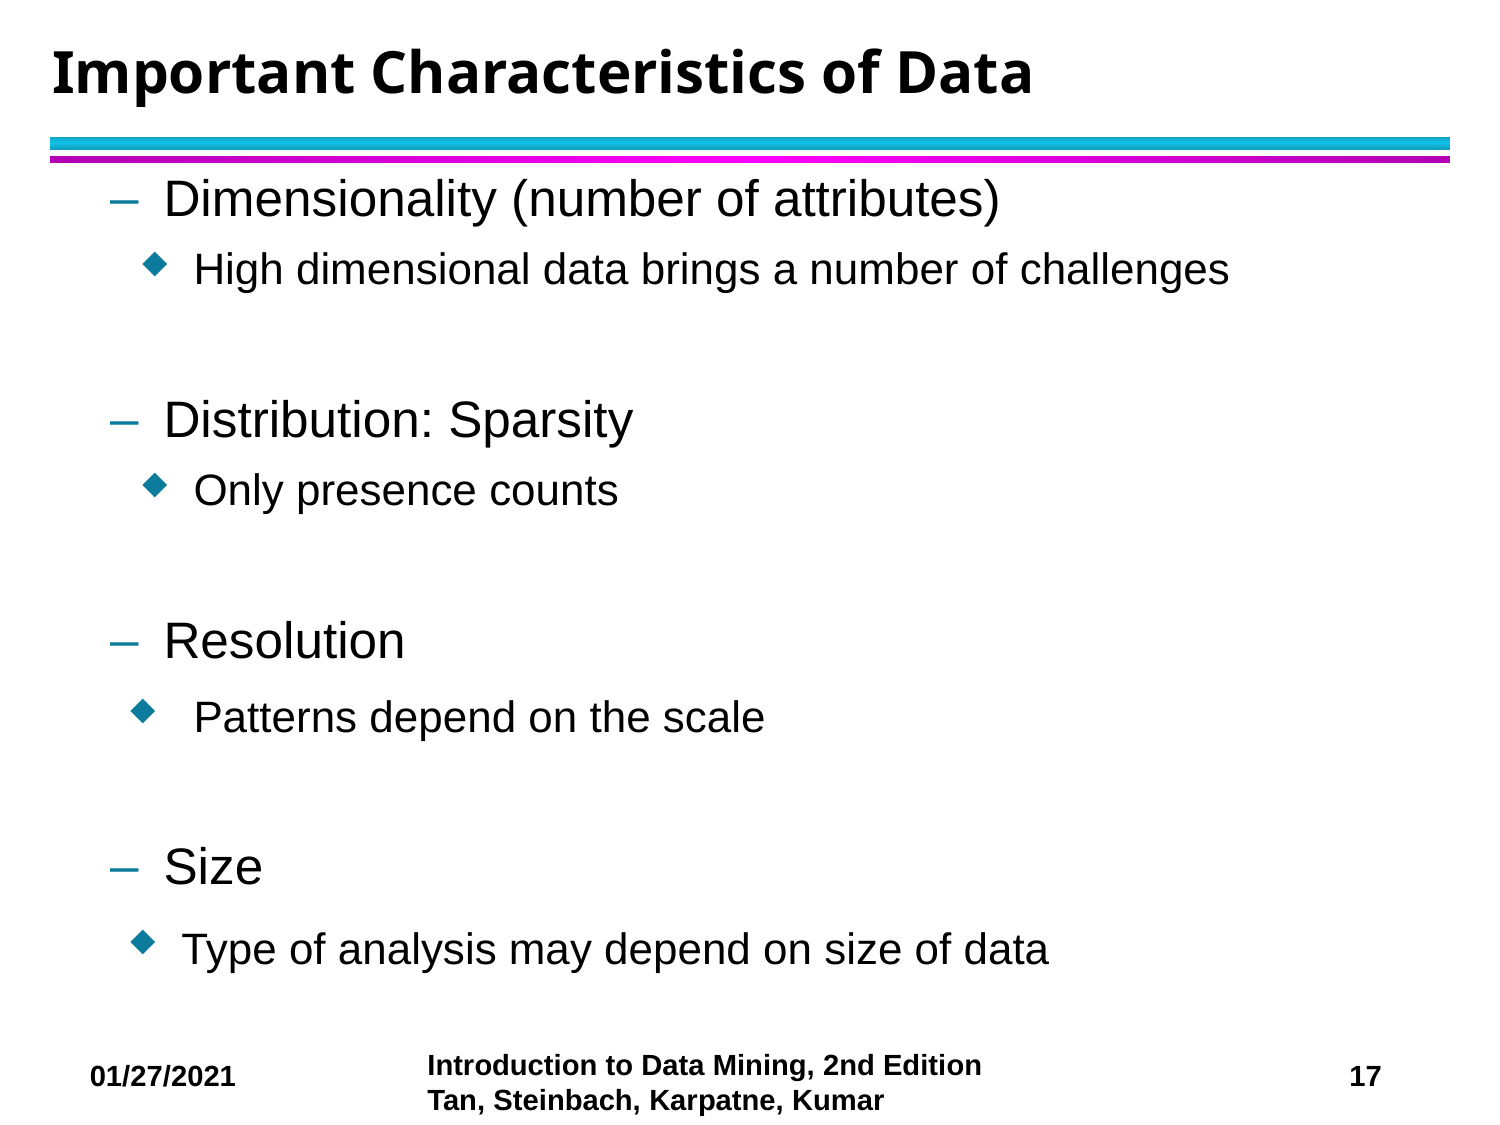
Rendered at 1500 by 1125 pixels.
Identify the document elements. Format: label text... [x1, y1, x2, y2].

list Dimensionality (number of attributes) High dimensional data brings a number of challenges Distribution: Sparsity Only presence counts Resolution Patterns depend on the scale Size Type of analysis may depend on size of data [23, 162, 1402, 988]
title Important Characteristics of Data [37, 0, 1446, 113]
